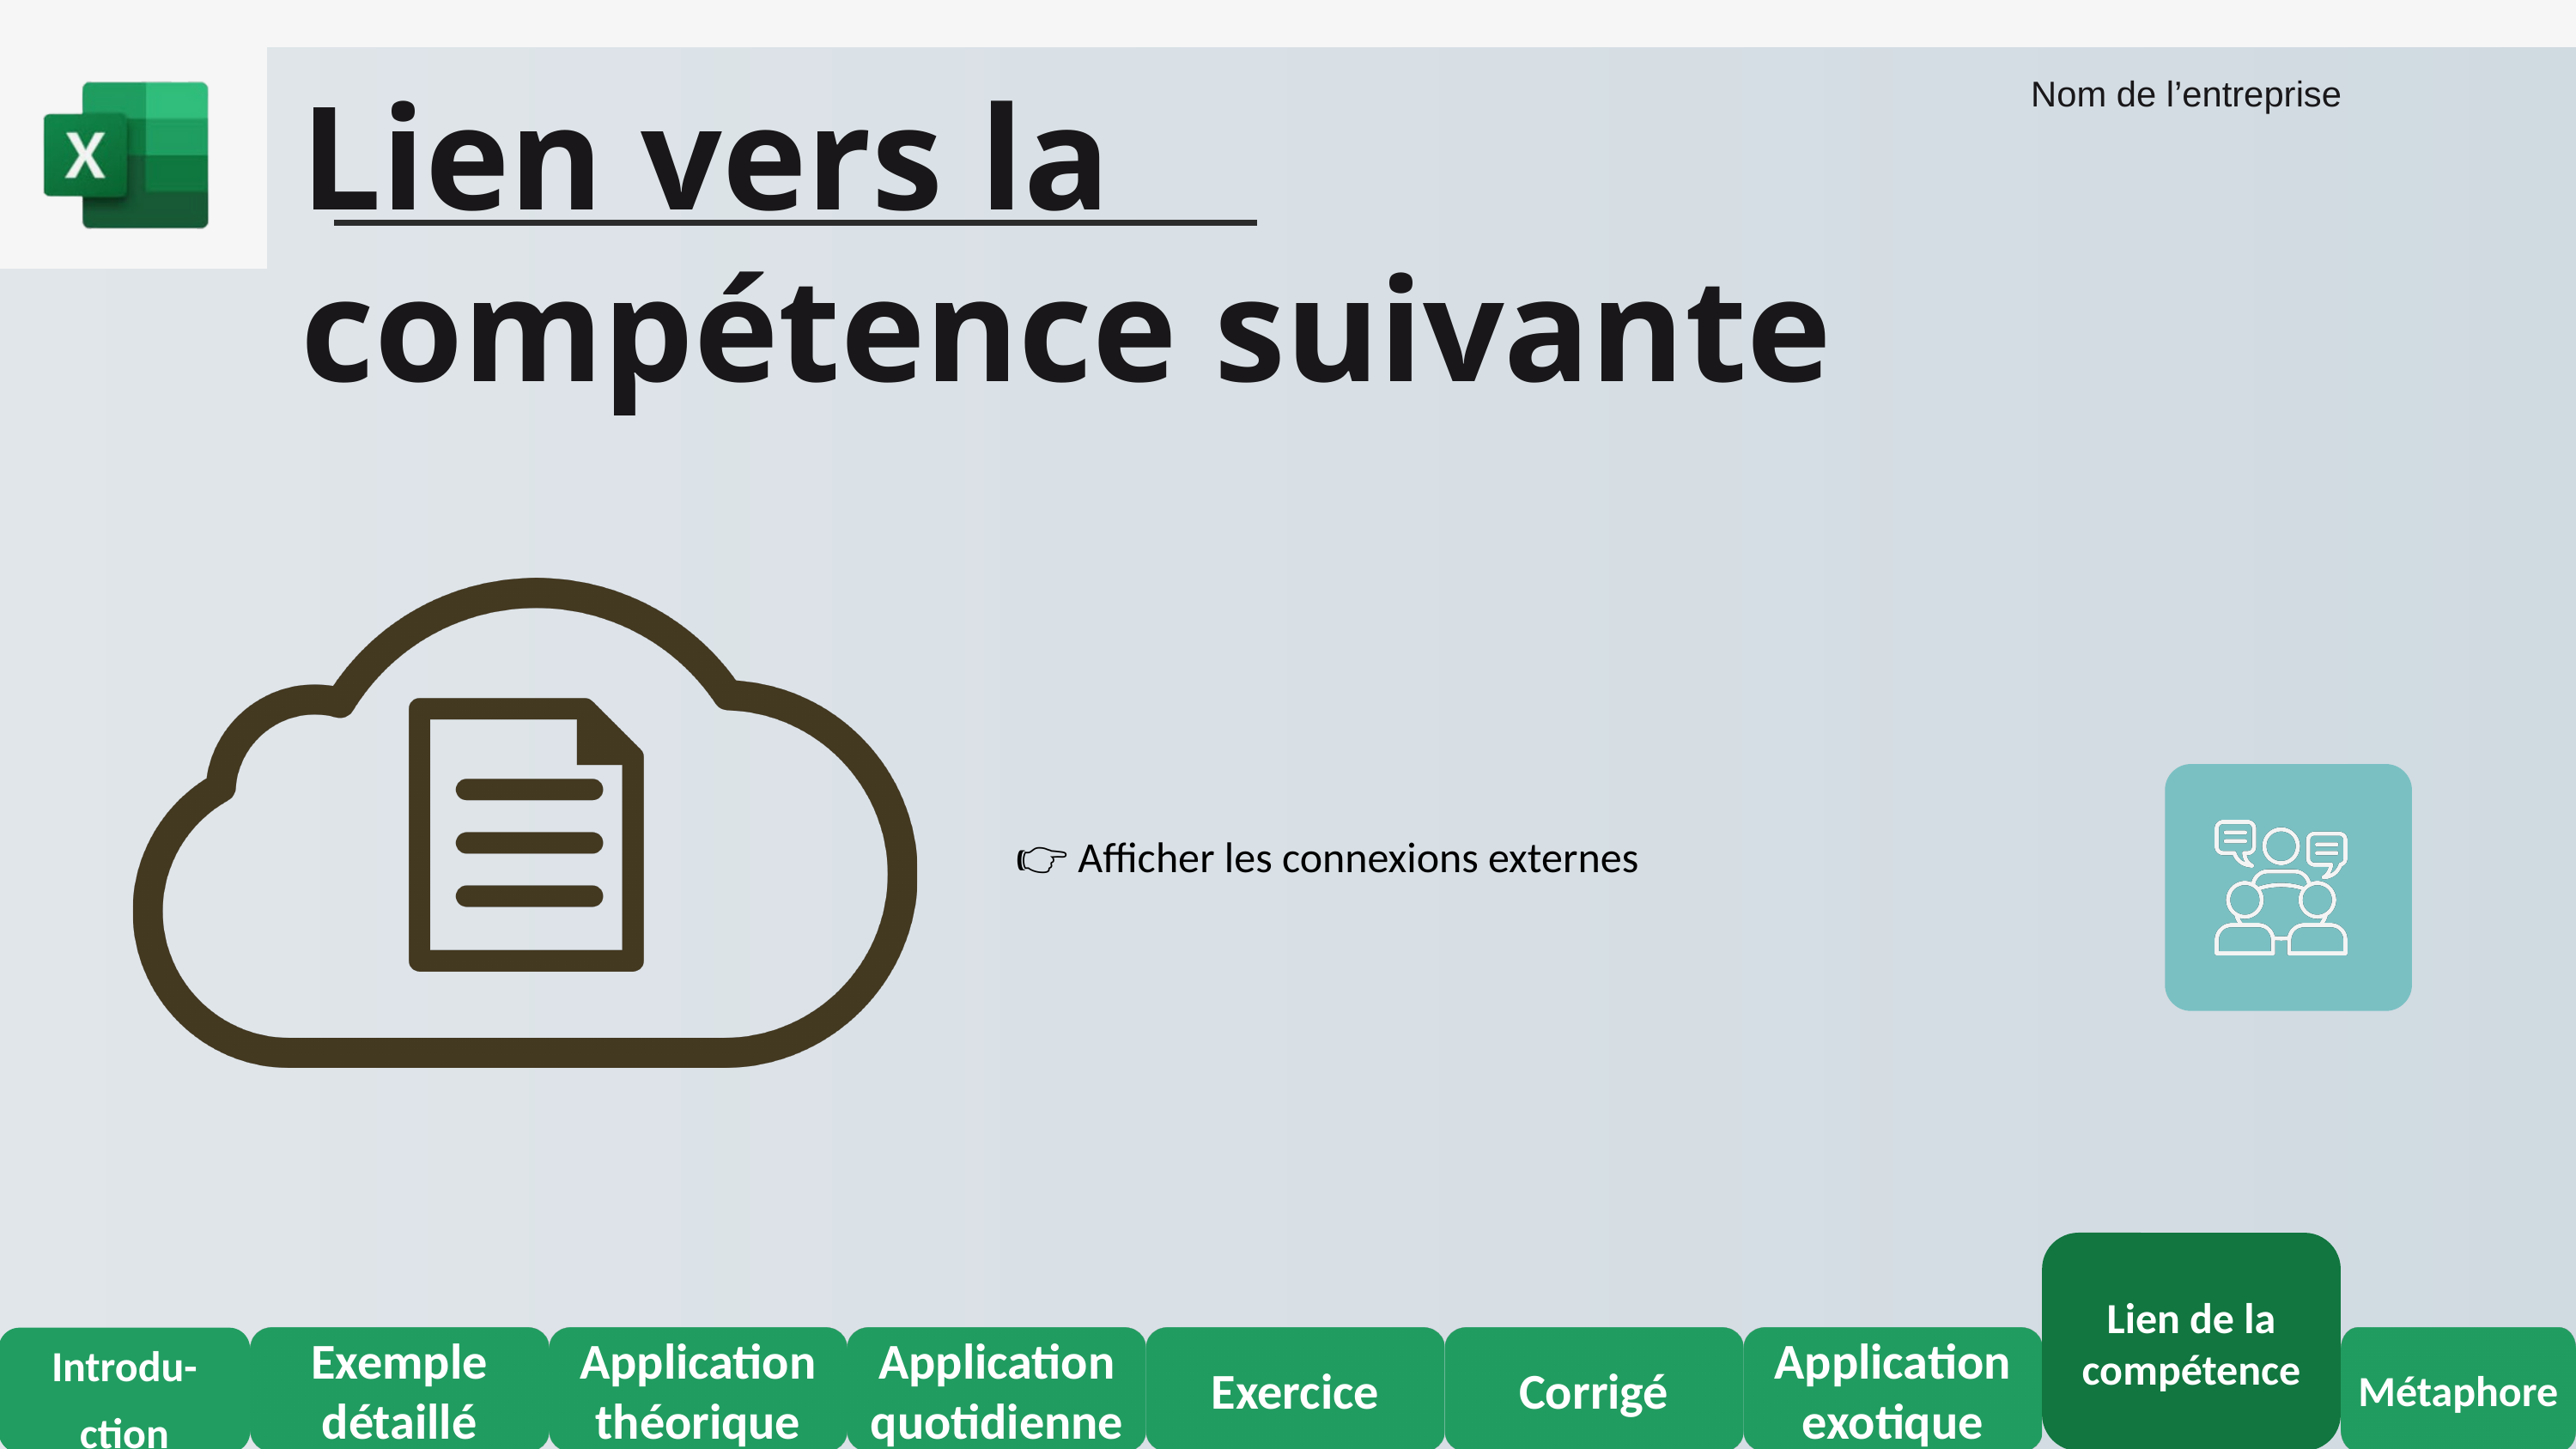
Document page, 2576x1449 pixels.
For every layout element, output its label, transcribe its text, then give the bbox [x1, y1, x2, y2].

text_box Corrigé [1444, 1327, 1743, 1449]
text_box Exemple détaillé [250, 1327, 549, 1449]
text_box Lien vers la compétence suivante [1328, 66, 1981, 410]
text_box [0, 0, 268, 270]
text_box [2165, 743, 2413, 1011]
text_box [1274, 0, 1322, 1322]
text_box Application exotique [1743, 1327, 2043, 1449]
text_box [1002, 578, 1316, 1449]
text_box Lien de la compétence [2042, 1232, 2341, 1449]
text_box Introdu- ction [0, 1327, 251, 1449]
text_box [132, 578, 918, 1069]
text_box Métaphore [2341, 1327, 2576, 1449]
text_box Nom de l’entreprise [2031, 70, 2554, 114]
text_box Lien vers la compétence suivante [301, 66, 1269, 410]
text_box 👉 Afficher les connexions externes [1328, 829, 2160, 882]
text_box Exercice [1321, 1327, 1444, 1449]
text_box Application quotidienne [847, 1327, 998, 1449]
text_box Application théorique [549, 1327, 847, 1449]
